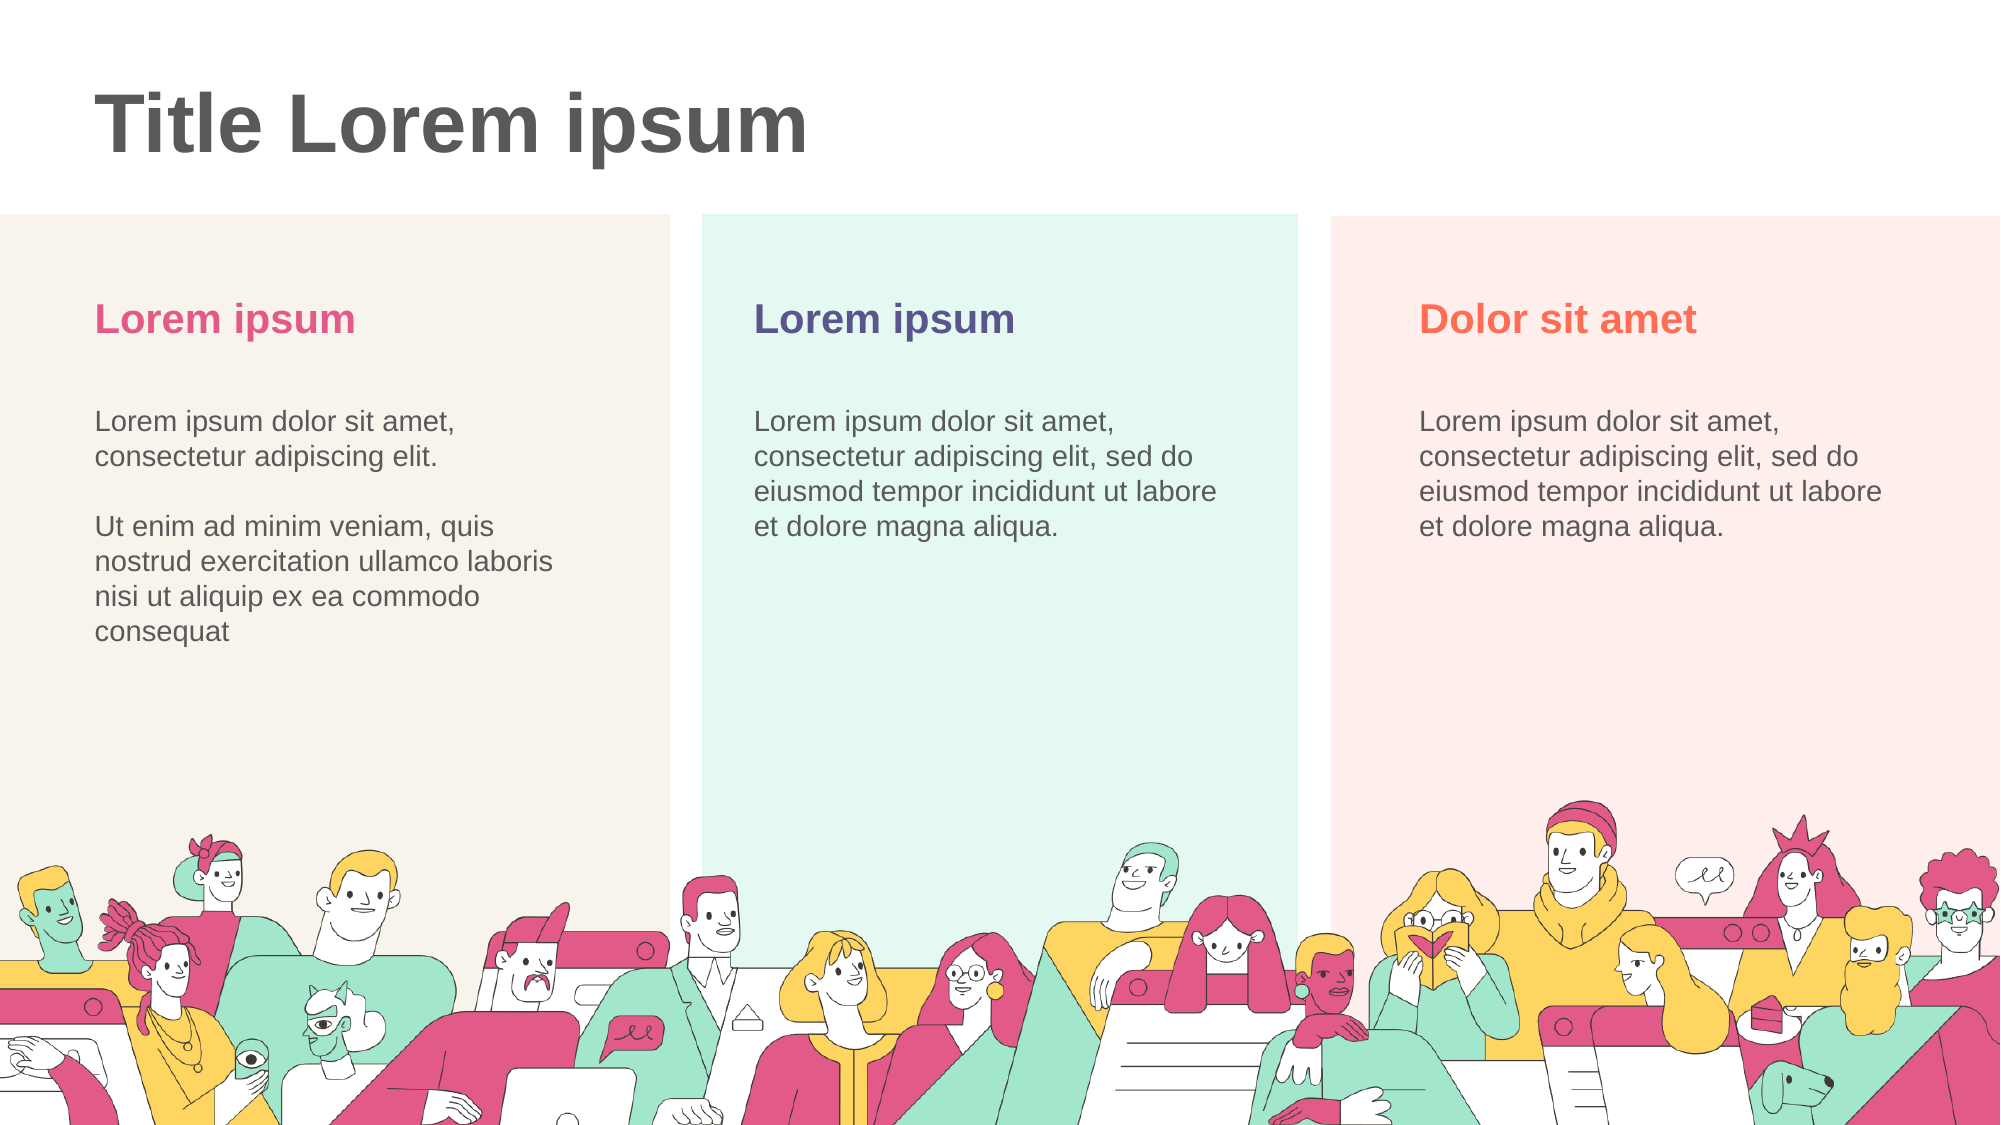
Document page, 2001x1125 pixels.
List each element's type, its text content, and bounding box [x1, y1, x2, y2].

picture [0, 213, 2000, 1125]
text_box Title Lorem ipsum [79, 61, 1733, 195]
